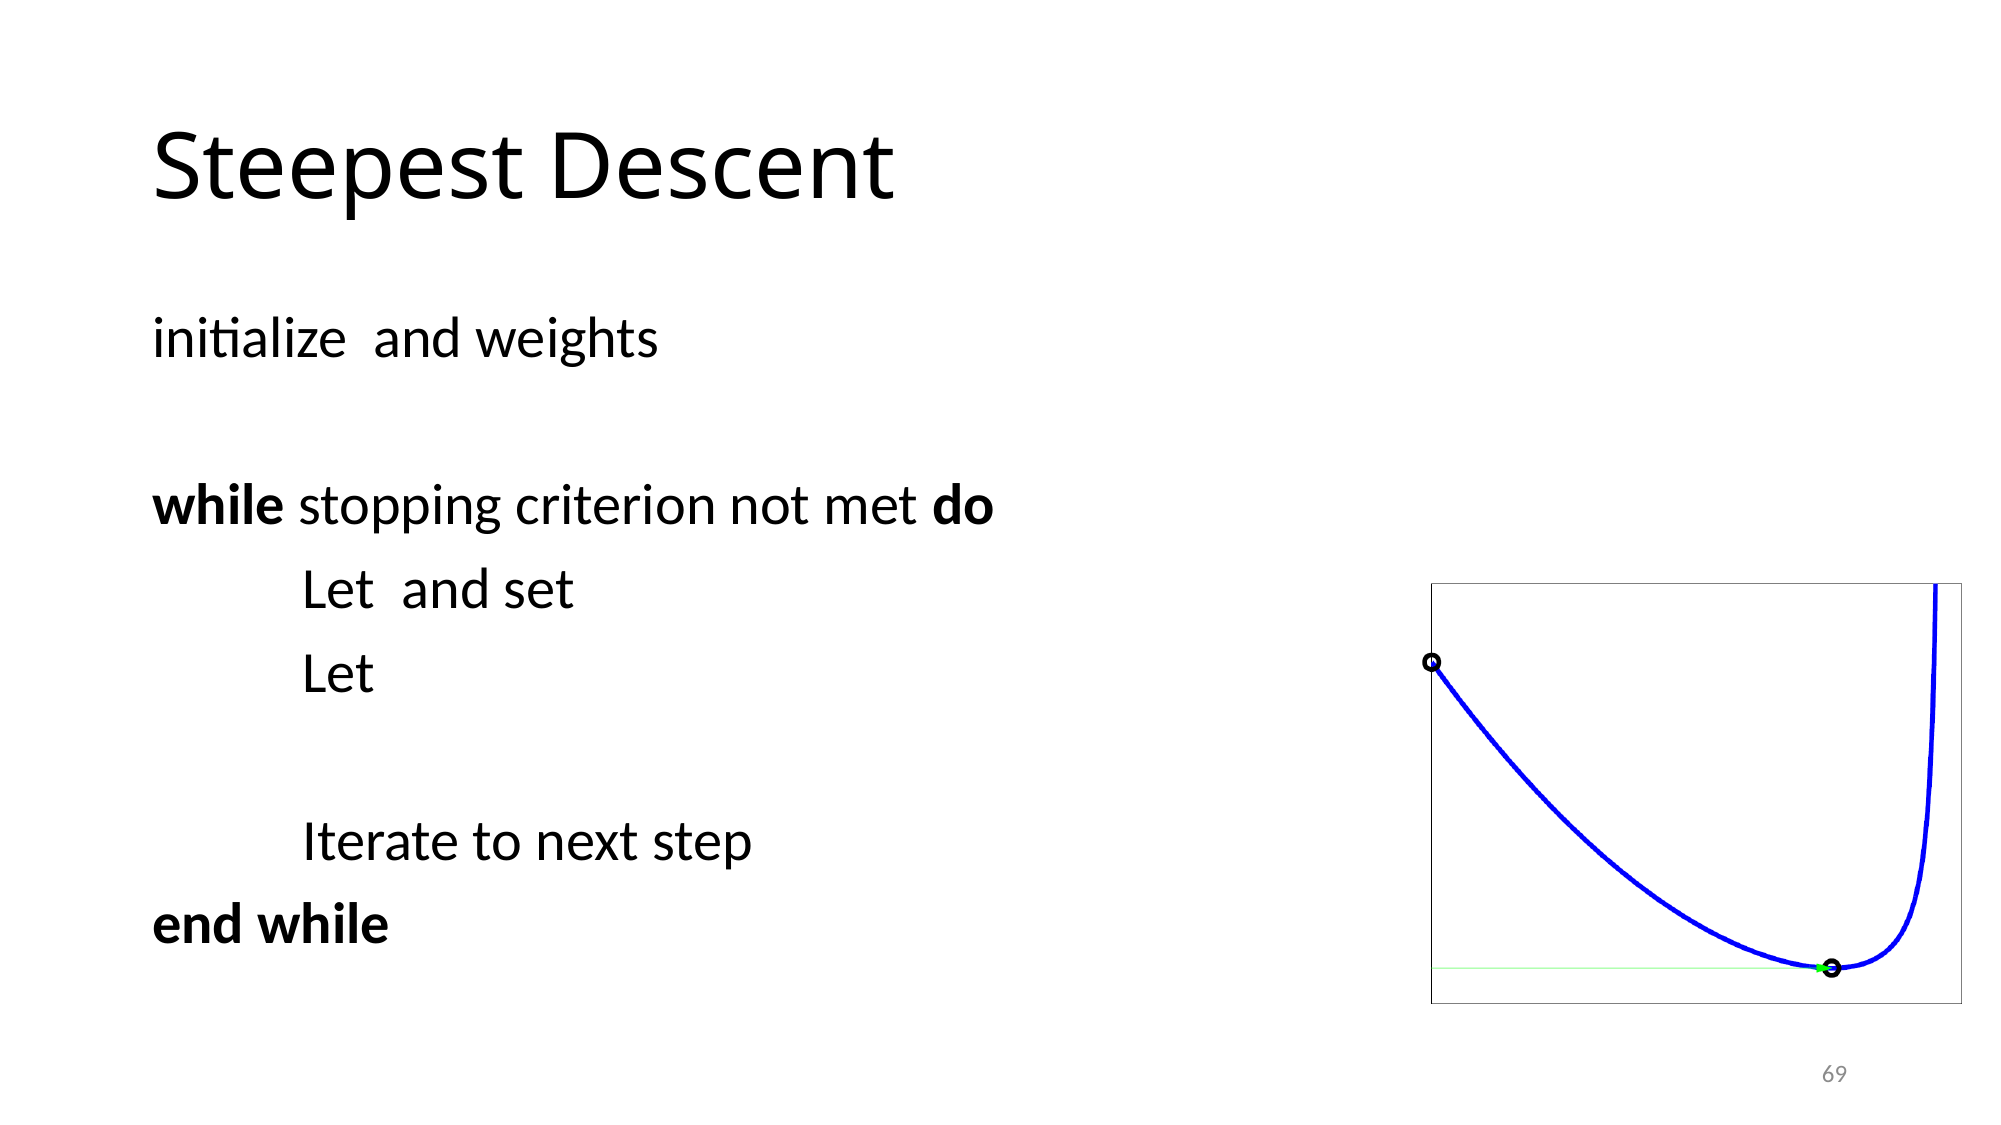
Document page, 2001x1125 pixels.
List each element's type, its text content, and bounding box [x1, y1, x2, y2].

picture [1412, 575, 1973, 1014]
slide_number 69 [1412, 1042, 1863, 1103]
title Steepest Descent [137, 59, 1863, 278]
